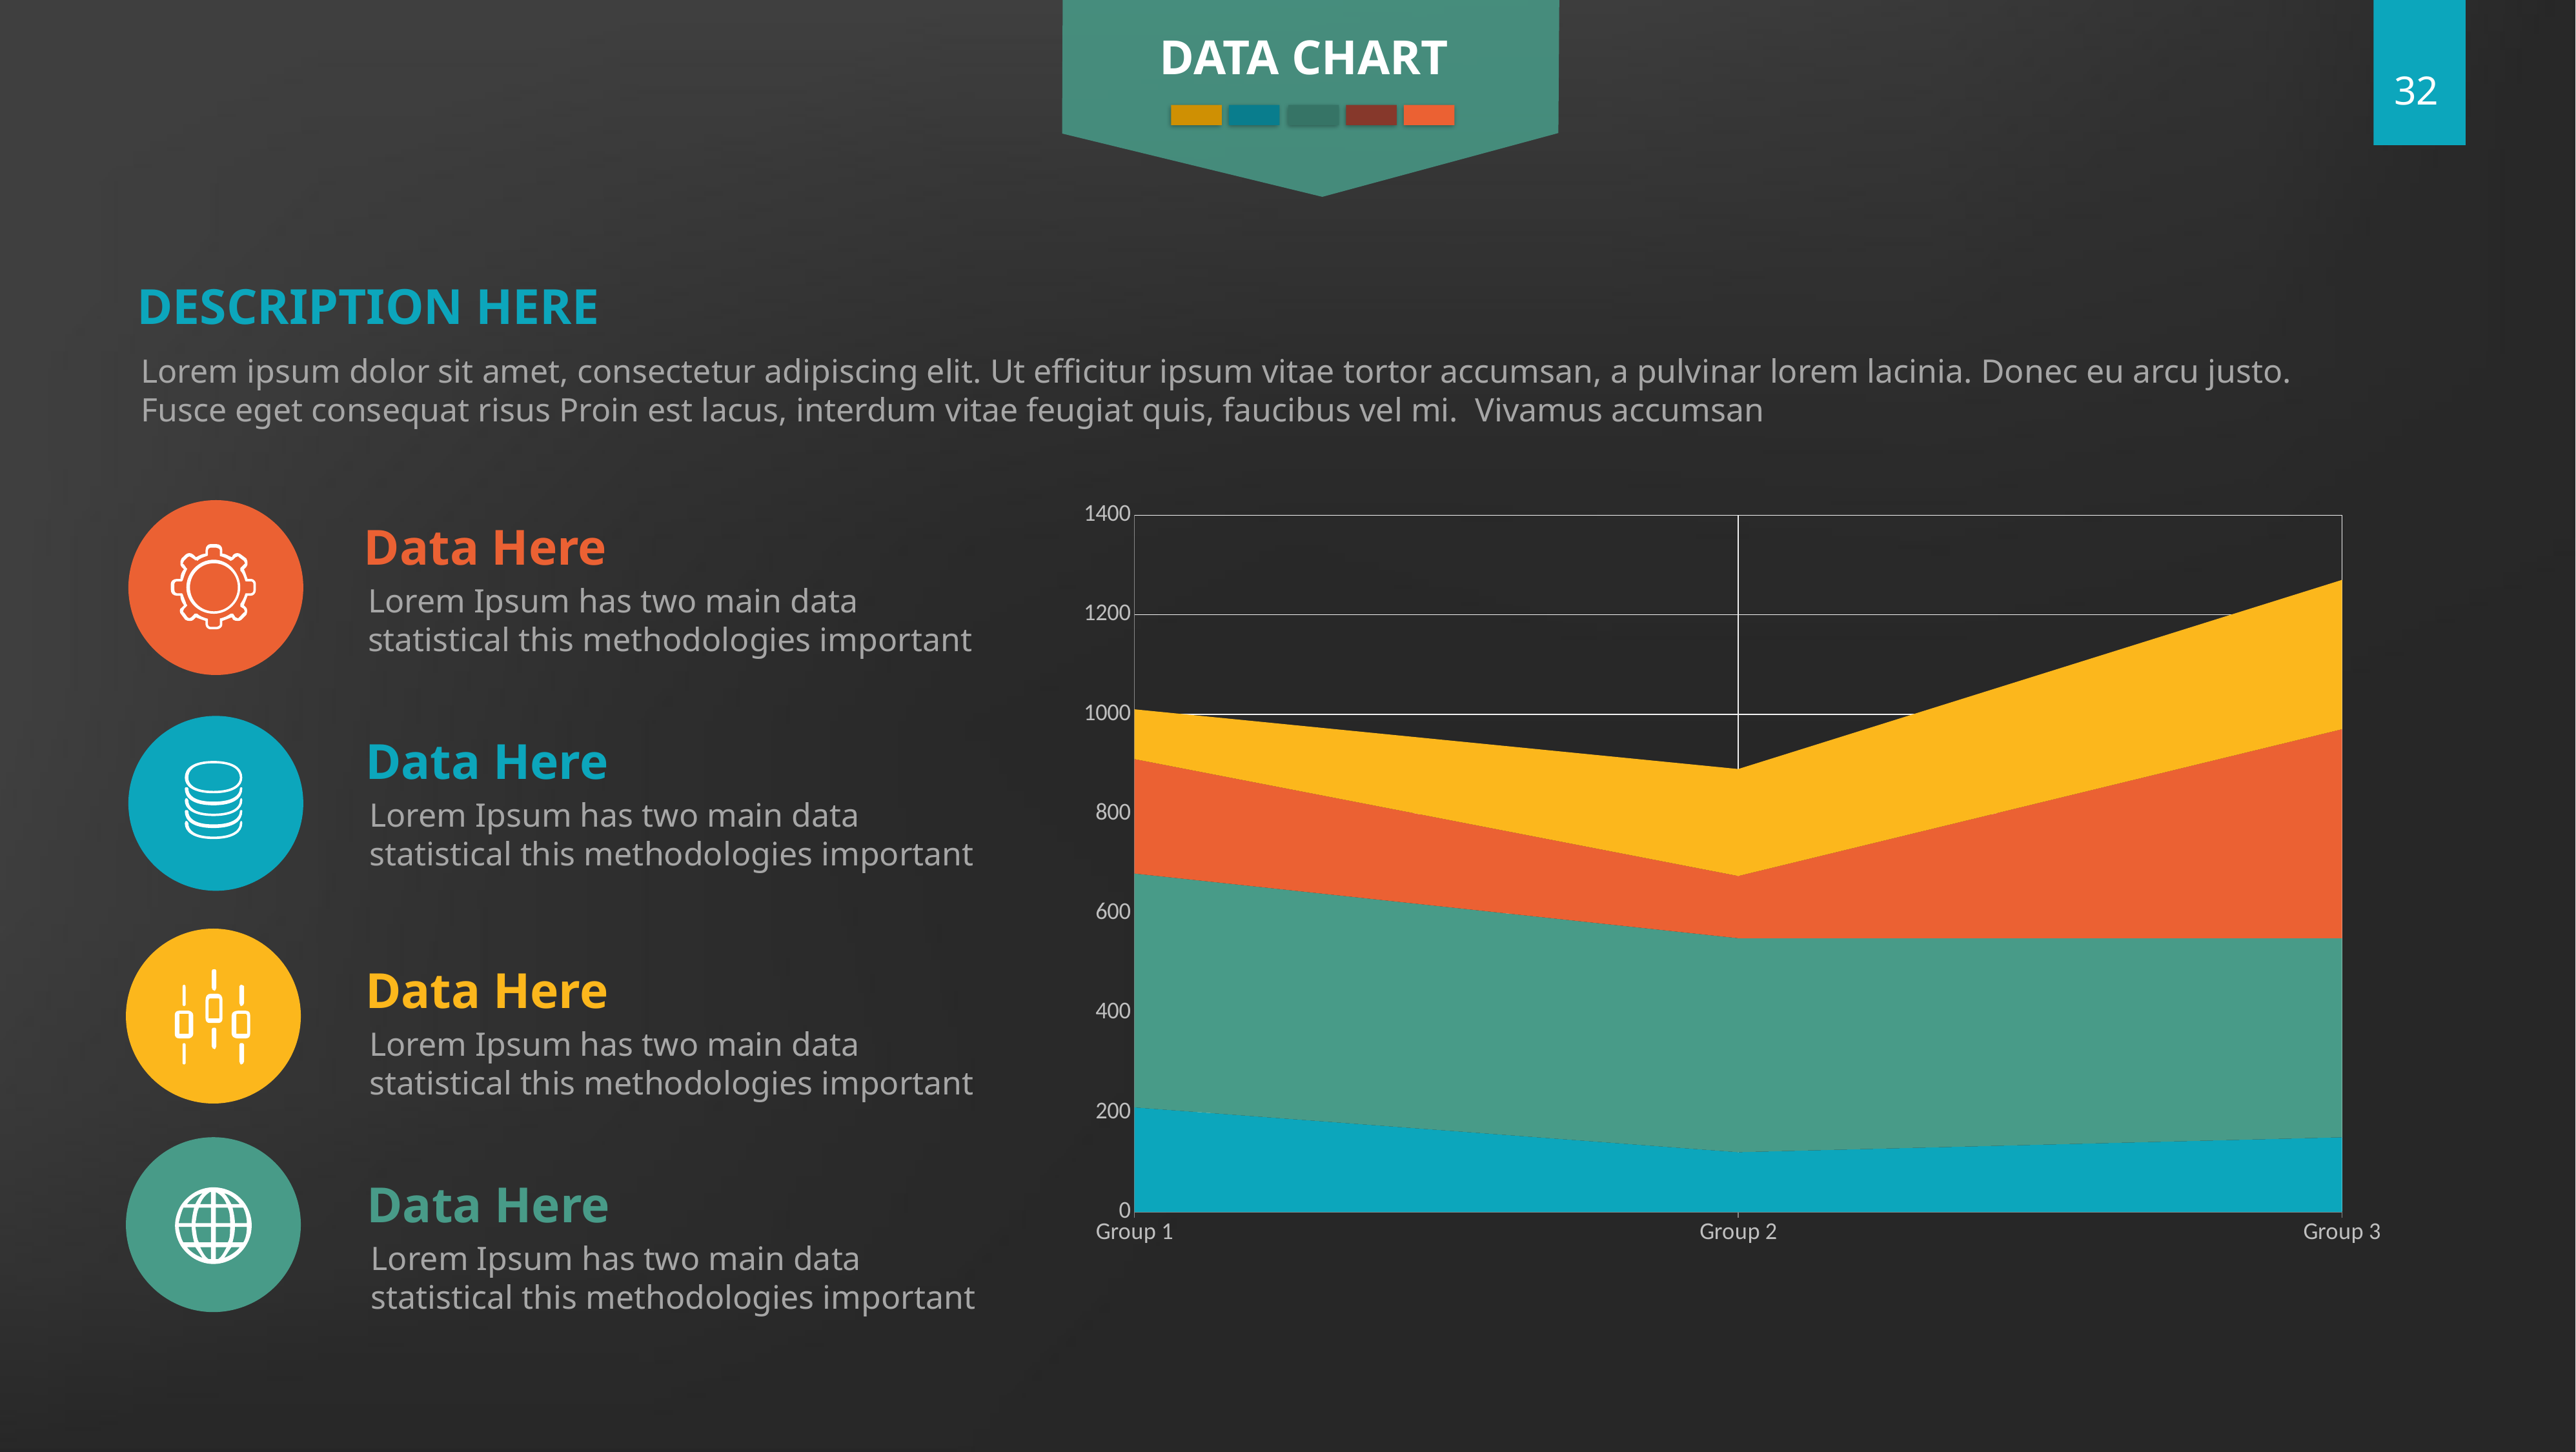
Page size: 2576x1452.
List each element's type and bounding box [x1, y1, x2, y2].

text_box [125, 928, 301, 1104]
text_box [128, 716, 304, 891]
text_box [347, 1164, 1011, 1329]
text_box [125, 1136, 301, 1313]
picture [0, 0, 2576, 1452]
text_box [1026, 0, 1570, 197]
text_box [346, 950, 1009, 1114]
text_box [128, 499, 304, 676]
chart [1070, 488, 2381, 1275]
text_box [117, 266, 2348, 452]
text_box [346, 720, 1009, 885]
text_box [344, 506, 1008, 671]
